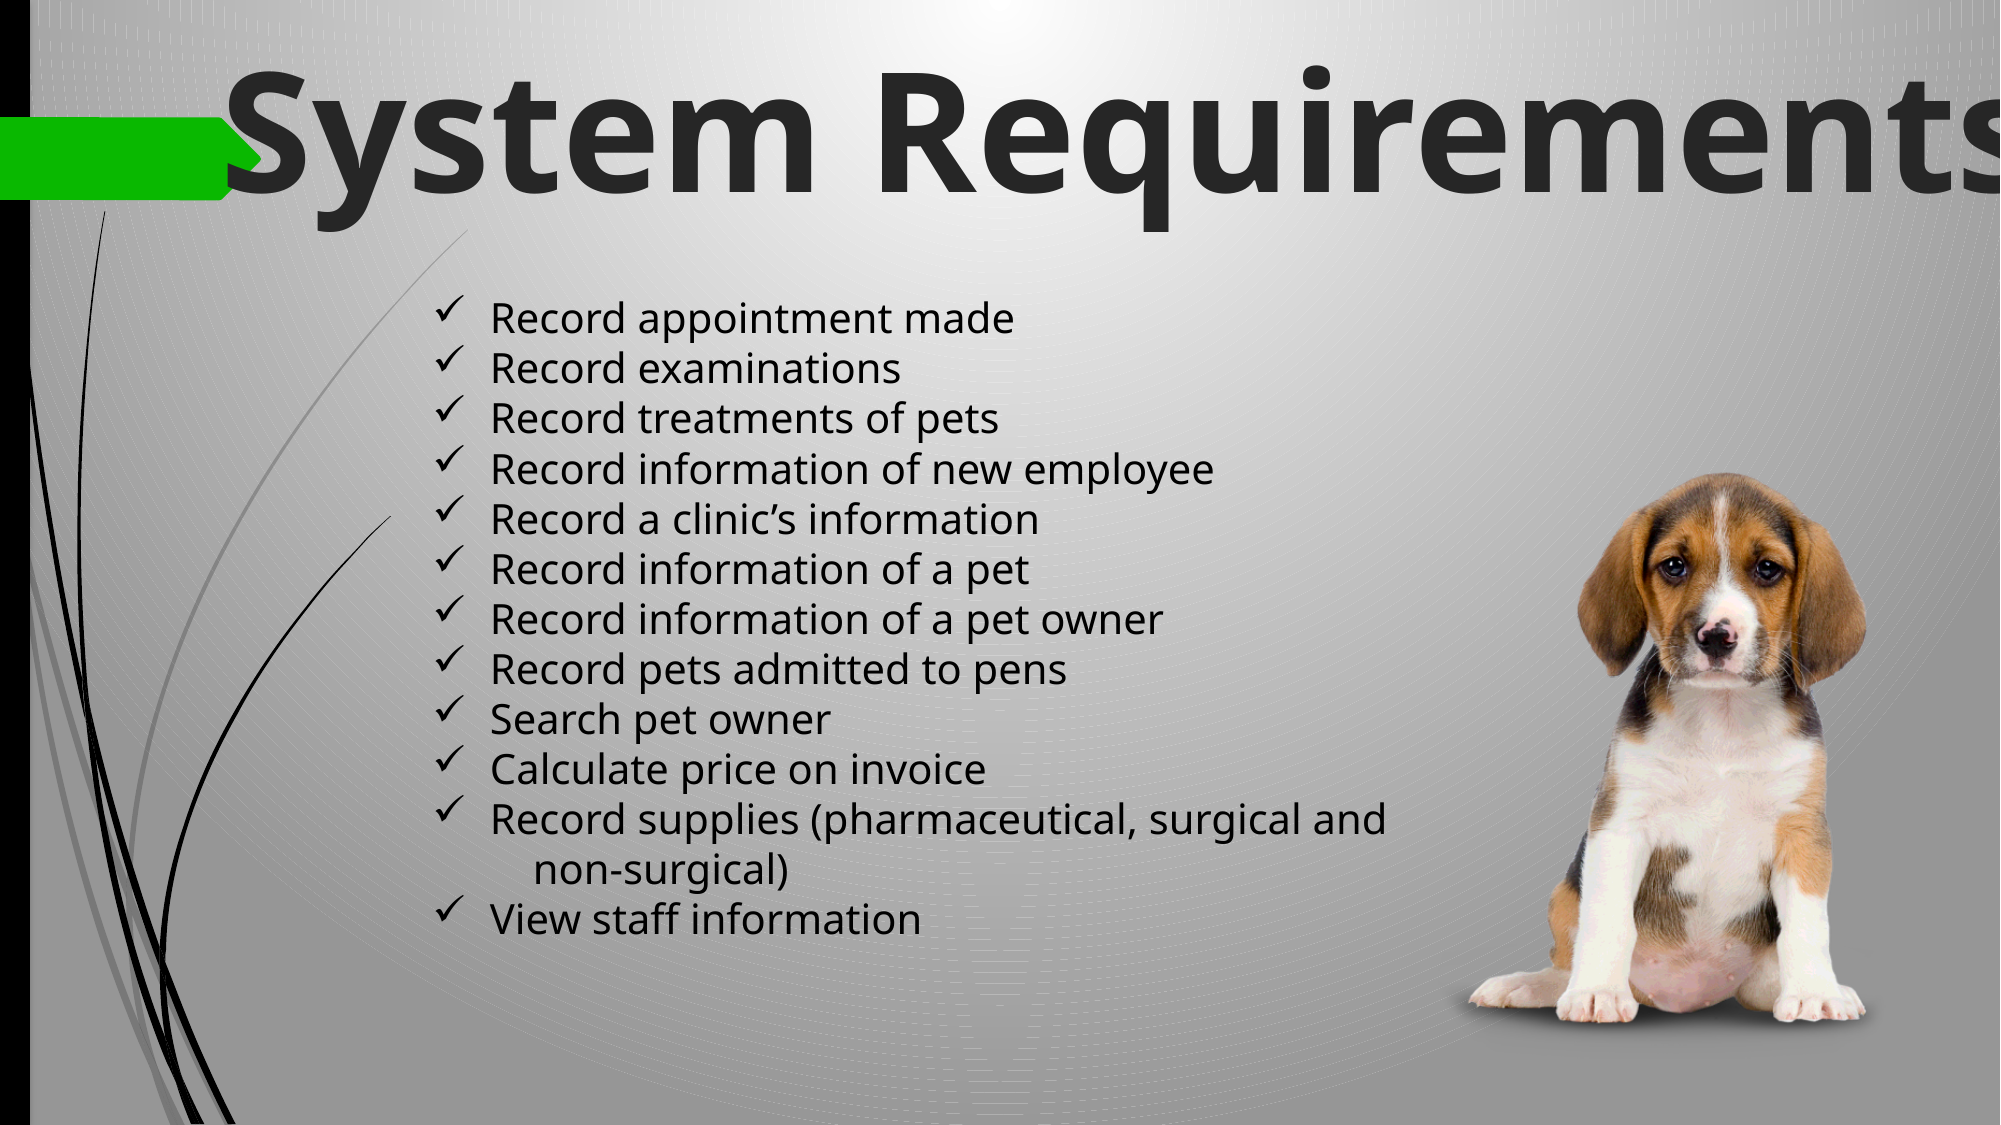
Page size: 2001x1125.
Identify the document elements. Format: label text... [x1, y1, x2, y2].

picture [1437, 471, 1886, 1059]
text_box Record appointment made Record examinations Record treatments of pets Record information of new employee Record a clinic’s information Record information of a pet Record information of a pet owner Record pets admitted to pens Search pet owner Calculate price on invoice Record supplies (pharmaceutical, surgical and non-surgical) View staff information [417, 234, 1418, 995]
text_box System Requirements [205, 17, 2000, 233]
